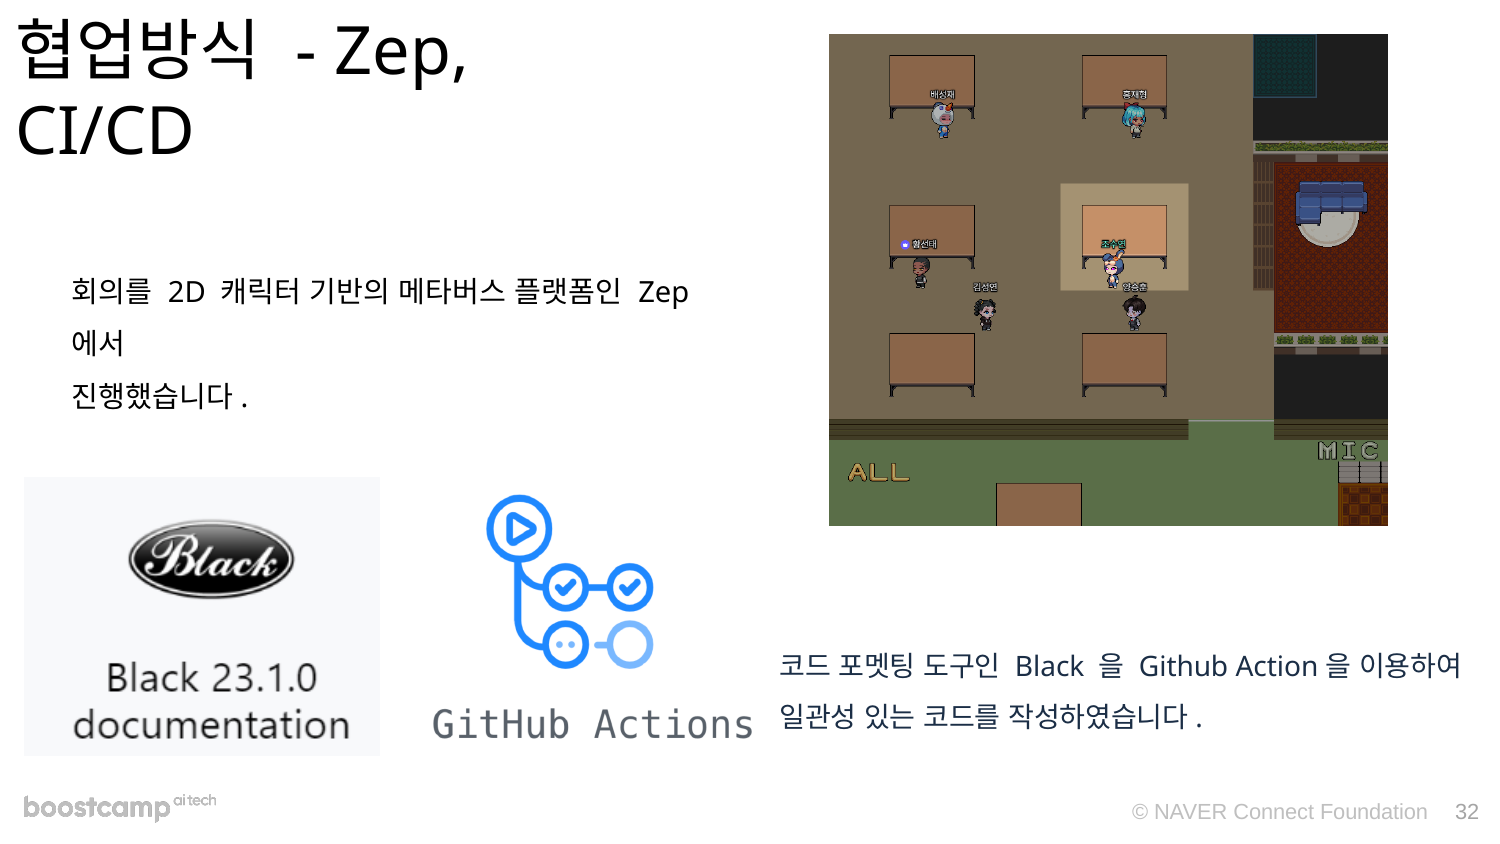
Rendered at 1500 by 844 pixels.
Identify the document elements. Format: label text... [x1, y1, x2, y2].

picture [403, 473, 759, 760]
picture [828, 34, 1389, 527]
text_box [24, 787, 1499, 830]
text_box 협업방식 - Zep, CI/CD [0, 0, 640, 175]
text_box 코드 포멧팅 도구인 Black 을 Github Action을 이용하여 일관성 있는 코드를 작성하였습니다. [764, 616, 1500, 748]
picture [24, 477, 380, 756]
text_box 회의를 2D 캐릭터 기반의 메타버스 플랫폼인 Zep에서 진행했습니다. [56, 240, 750, 429]
